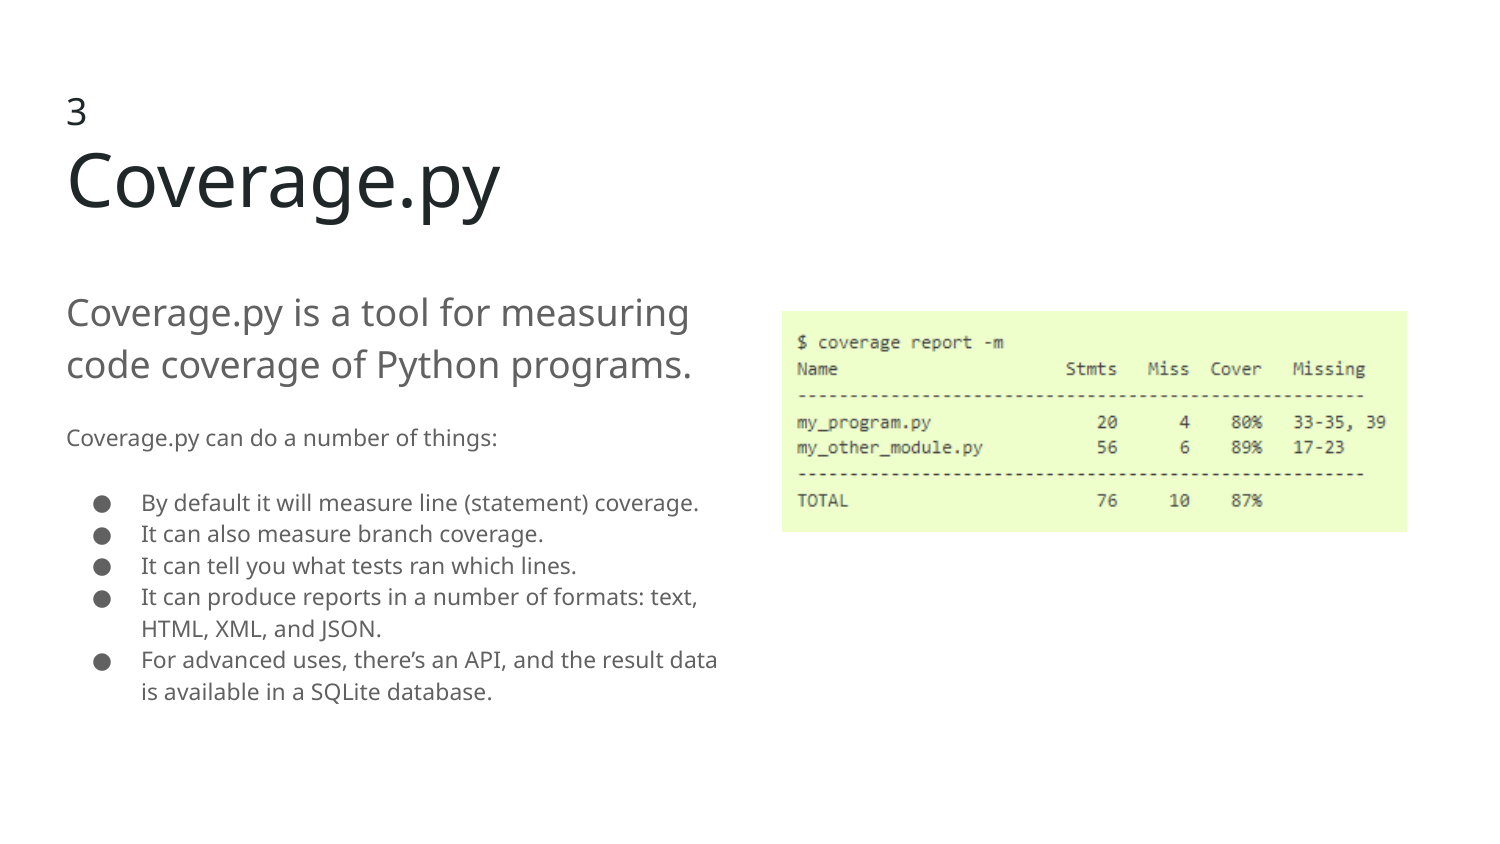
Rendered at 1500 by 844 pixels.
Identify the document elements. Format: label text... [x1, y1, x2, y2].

picture [782, 311, 1407, 533]
title 3 Coverage.py [51, 72, 722, 238]
list Coverage.py is a tool for measuring code coverage of Python programs. Coverage.py can do a number of things: By default it will measure line (statement) coverage. It can also measure branch coverage. It can tell you what tests ran which lines. It can produce reports in a number of formats: text, HTML, XML, and JSON. For advanced uses, there’s an API, and the result data is available in a SQLite database. [51, 267, 750, 766]
